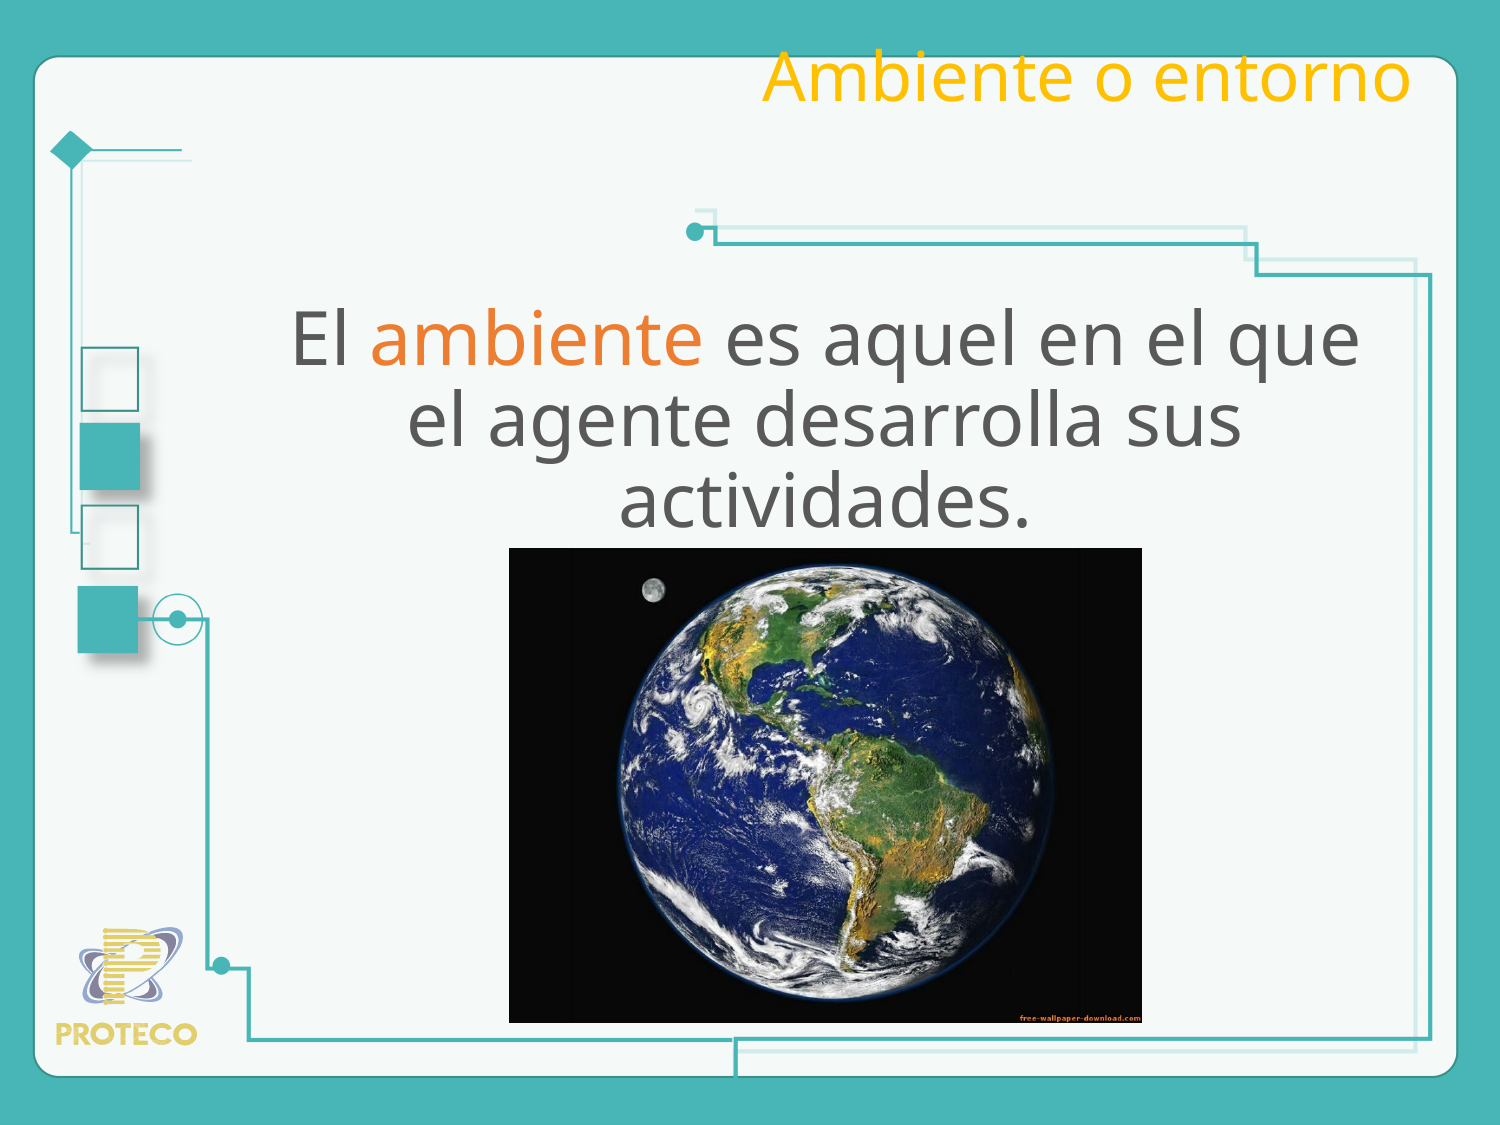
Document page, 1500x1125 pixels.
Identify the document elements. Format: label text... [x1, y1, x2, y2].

list El ambiente es aquel en el que el agente desarrolla sus actividades. [270, 293, 1382, 1023]
picture [0, 0, 1500, 1125]
title Ambiente o entorno [403, 34, 1428, 187]
